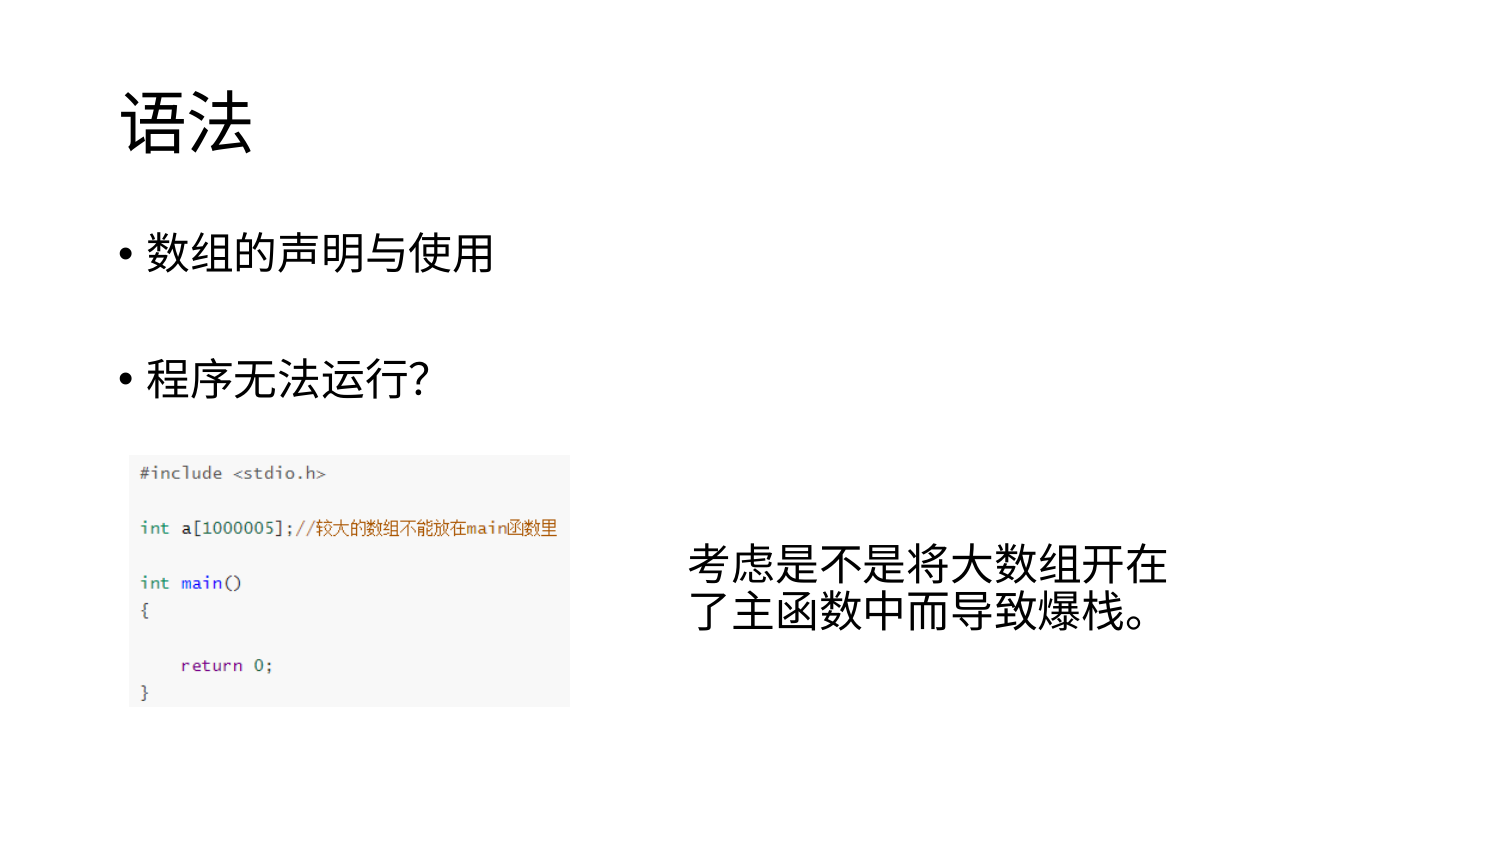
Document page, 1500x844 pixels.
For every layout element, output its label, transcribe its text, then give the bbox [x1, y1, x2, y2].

text_box 考虑是不是将大数组开在了主函数中而导致爆栈。 [676, 536, 1185, 696]
list 数组的声明与使用 程序无法运行？ [103, 224, 1397, 760]
title 语法 [103, 44, 1397, 208]
picture [129, 455, 570, 707]
